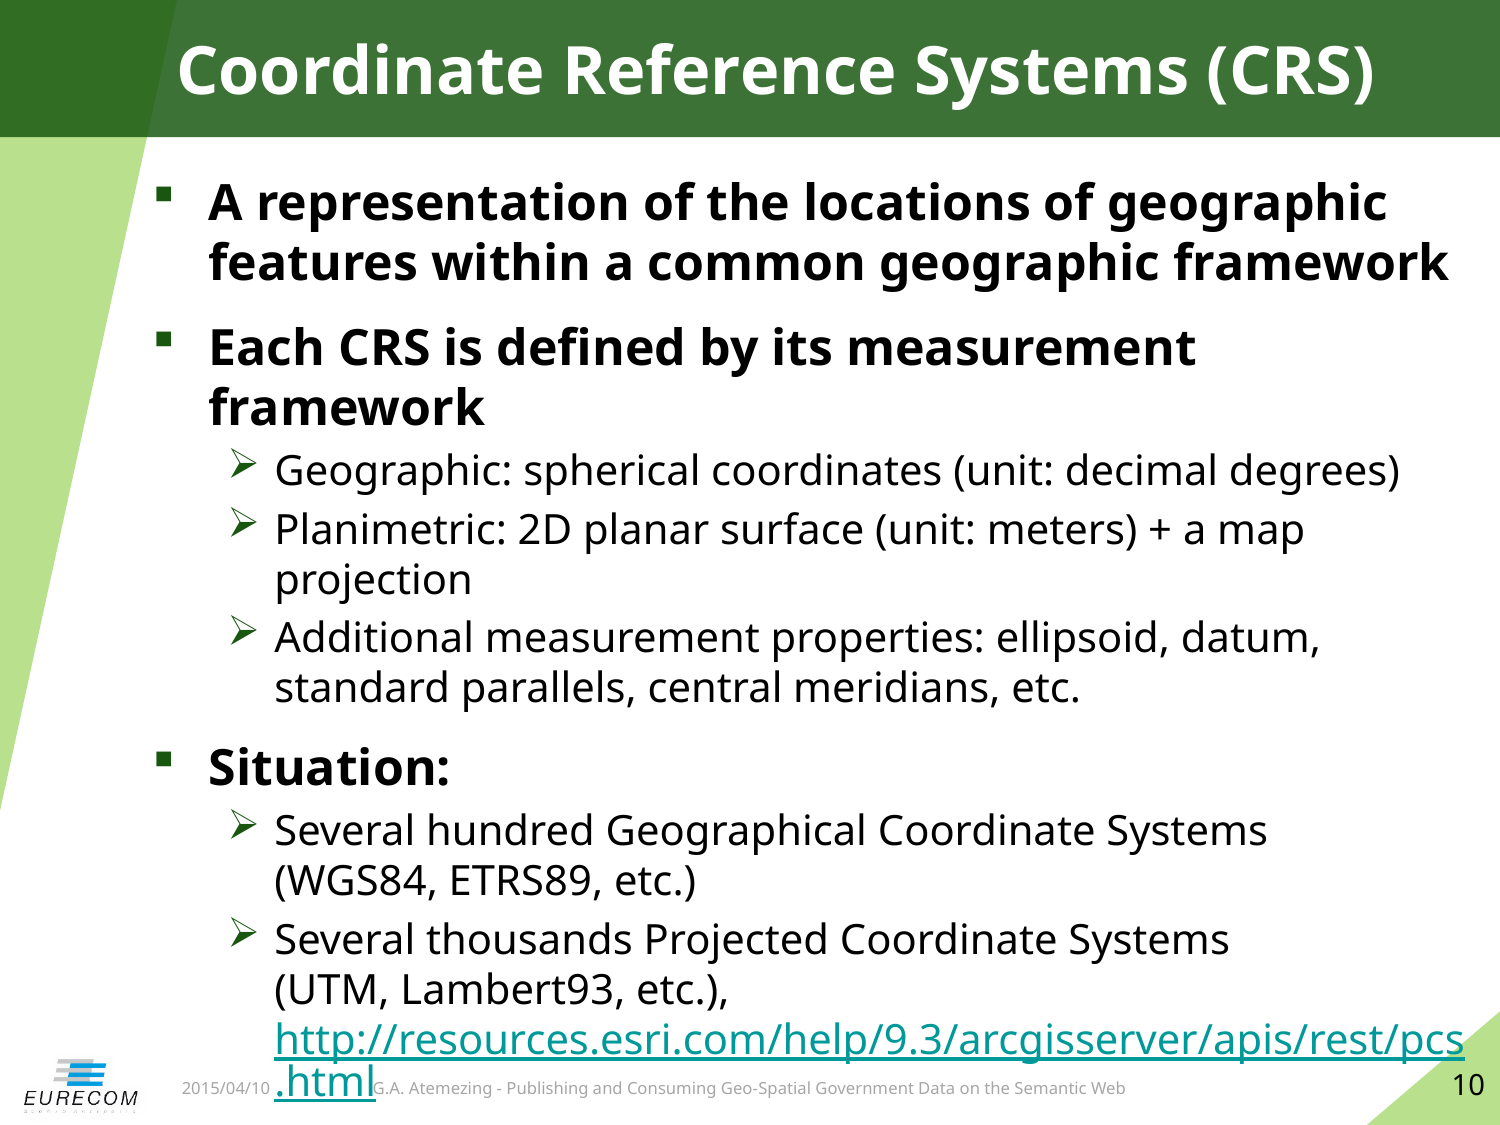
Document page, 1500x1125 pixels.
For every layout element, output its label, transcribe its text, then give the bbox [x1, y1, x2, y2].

slide_number 10 [1382, 1058, 1500, 1125]
list A representation of the locations of geographic features within a common geographic framework Each CRS is defined by its measurement framework Geographic: spherical coordinates (unit: decimal degrees) Planimetric: 2D planar surface (unit: meters) + a map projection Additional measurement properties: ellipsoid, datum, standard parallels, central meridians, etc. Situation: Several hundred Geographical Coordinate Systems (WGS84, ETRS89, etc.) Several thousands Projected Coordinate Systems (UTM, Lambert93, etc.), http://resources.esri.com/help/9.3/arcgisserver/apis/rest/pcs.html [137, 163, 1485, 1003]
text_box [0, 138, 147, 811]
text_box 2015/04/10 [167, 1070, 345, 1103]
footer G.A. Atemezing - Publishing and Consuming Geo-Spatial Government Data on the Semantic Web [0, 1070, 1382, 1125]
picture [23, 1057, 138, 1116]
text_box [1445, 1011, 1500, 1058]
title Coordinate Reference Systems (CRS) [0, 0, 1500, 138]
